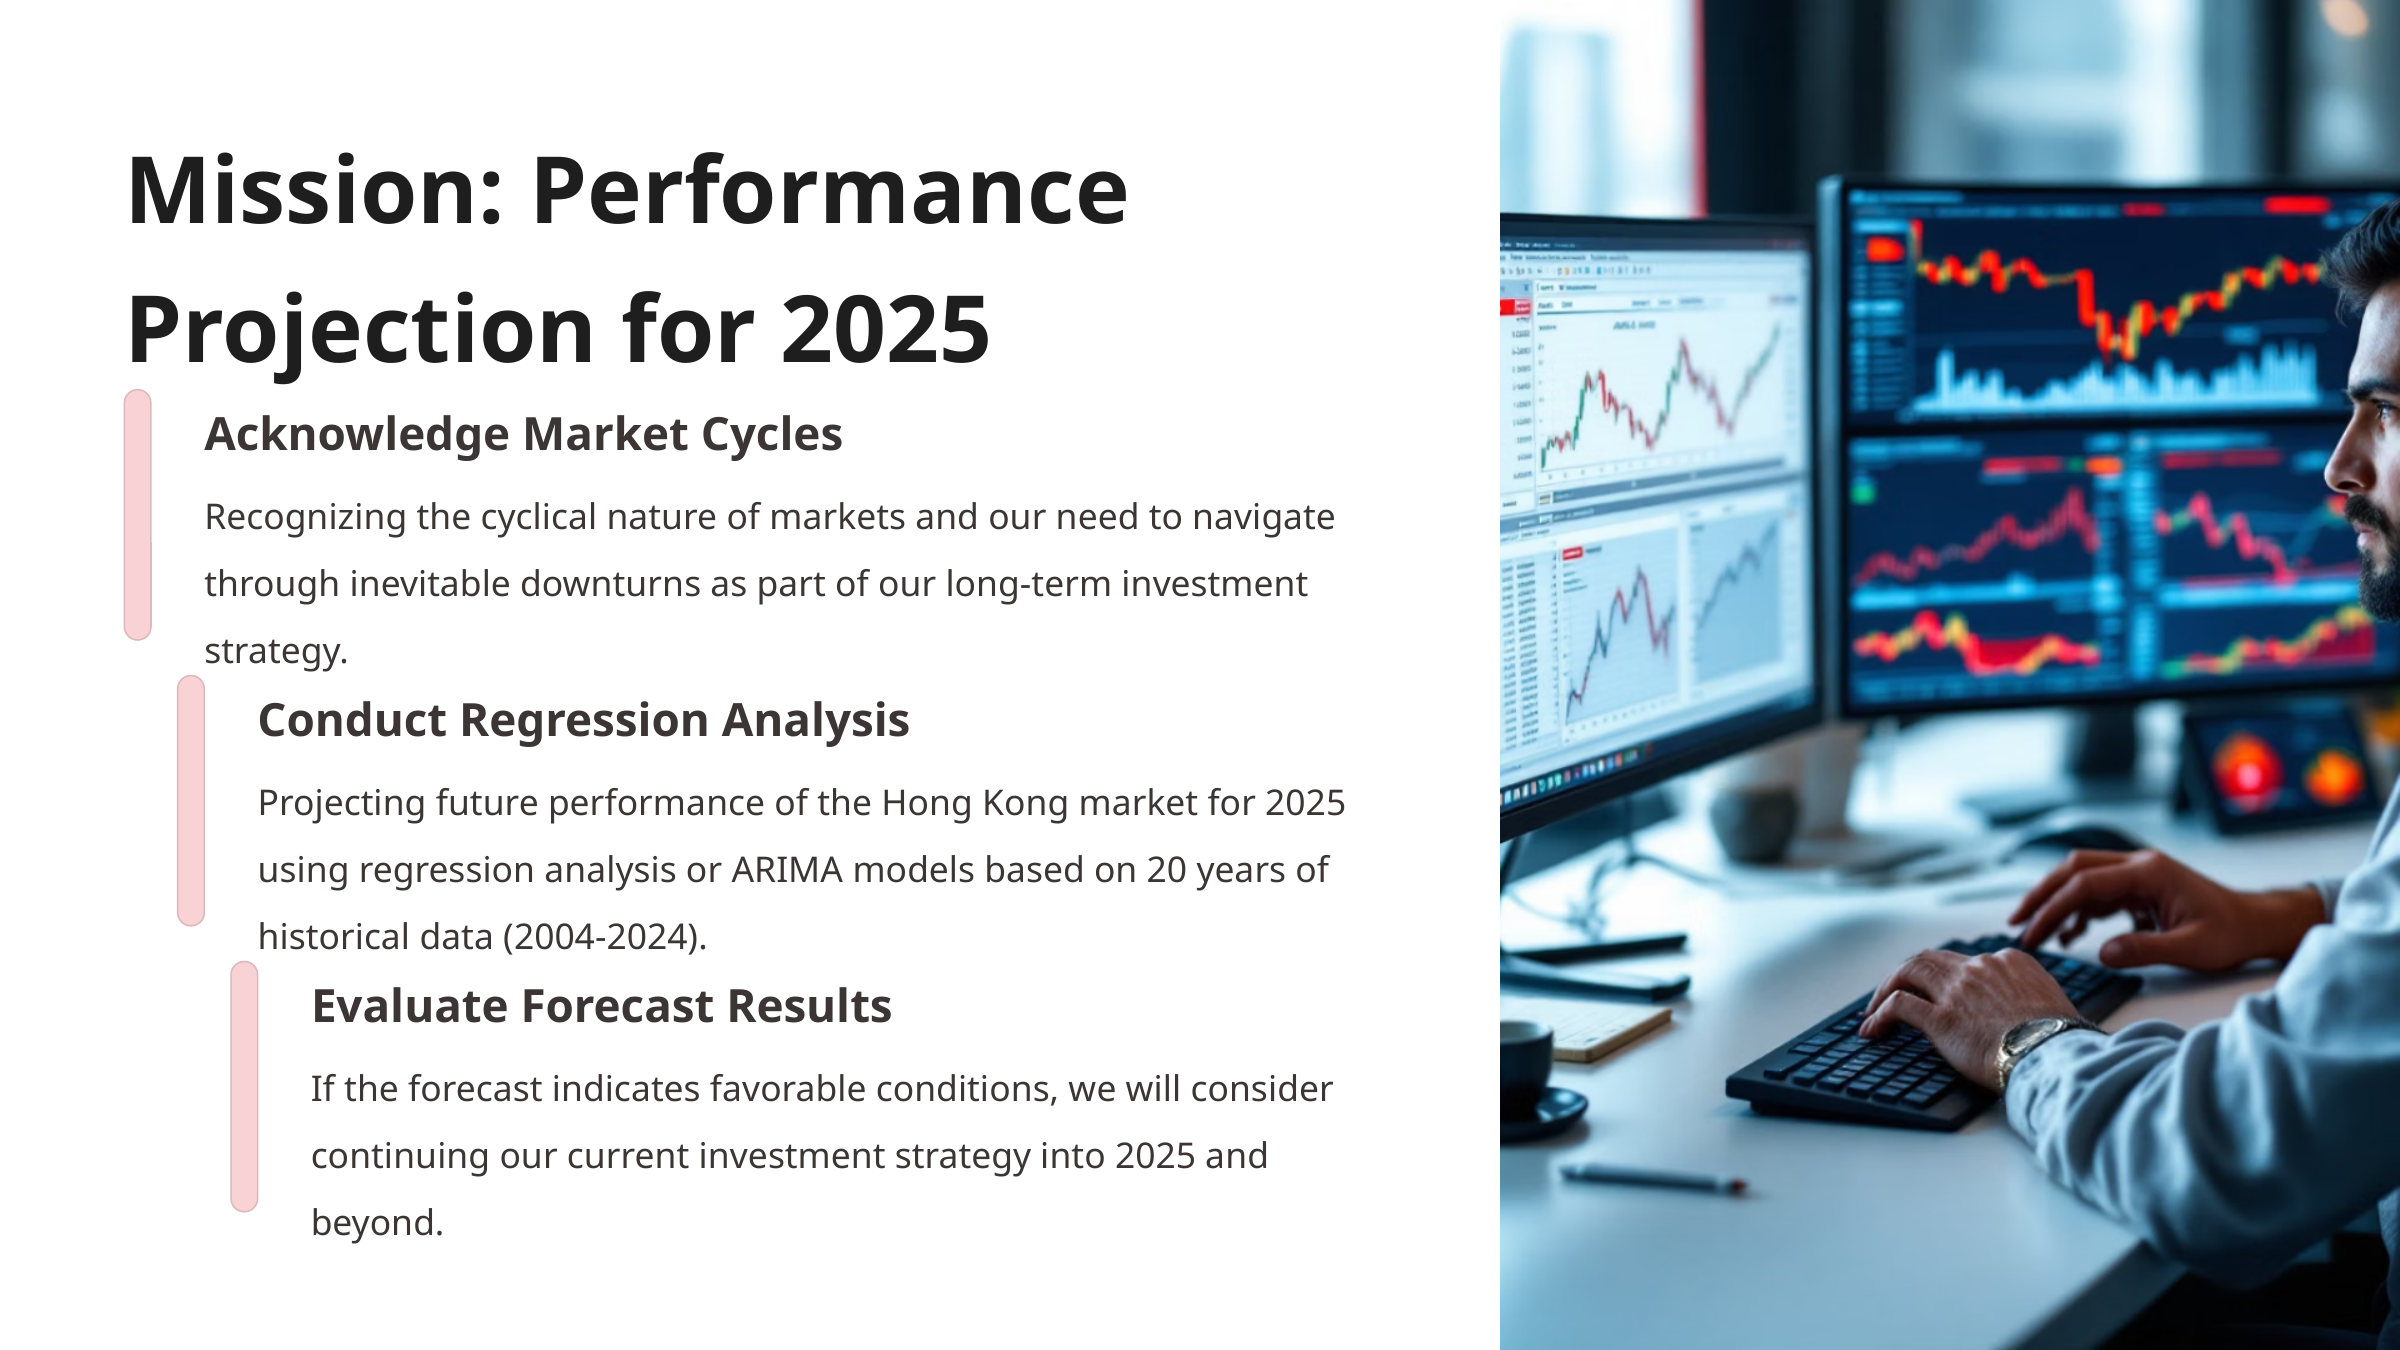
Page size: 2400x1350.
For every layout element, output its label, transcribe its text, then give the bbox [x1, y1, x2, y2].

text_box Evaluate Forecast Results [310, 961, 920, 1020]
text_box If the forecast indicates favorable conditions, we will consider continuing our current investment strategy into 2025 and beyond. [310, 1041, 1376, 1212]
text_box Recognizing the cyclical nature of markets and our need to navigate through inevitable downturns as part of our long-term investment strategy. [204, 469, 1376, 640]
picture [1499, 0, 2400, 1350]
text_box [124, 389, 152, 641]
text_box [231, 961, 258, 1212]
text_box Acknowledge Market Cycles [204, 389, 888, 449]
text_box Conduct Regression Analysis [257, 675, 961, 734]
text_box Projecting future performance of the Hong Kong market for 2025 using regression analysis or ARIMA models based on 20 years of historical data (2004-2024). [257, 755, 1376, 926]
text_box Mission: Performance Projection for 2025 [124, 102, 1376, 337]
text_box [177, 675, 205, 926]
